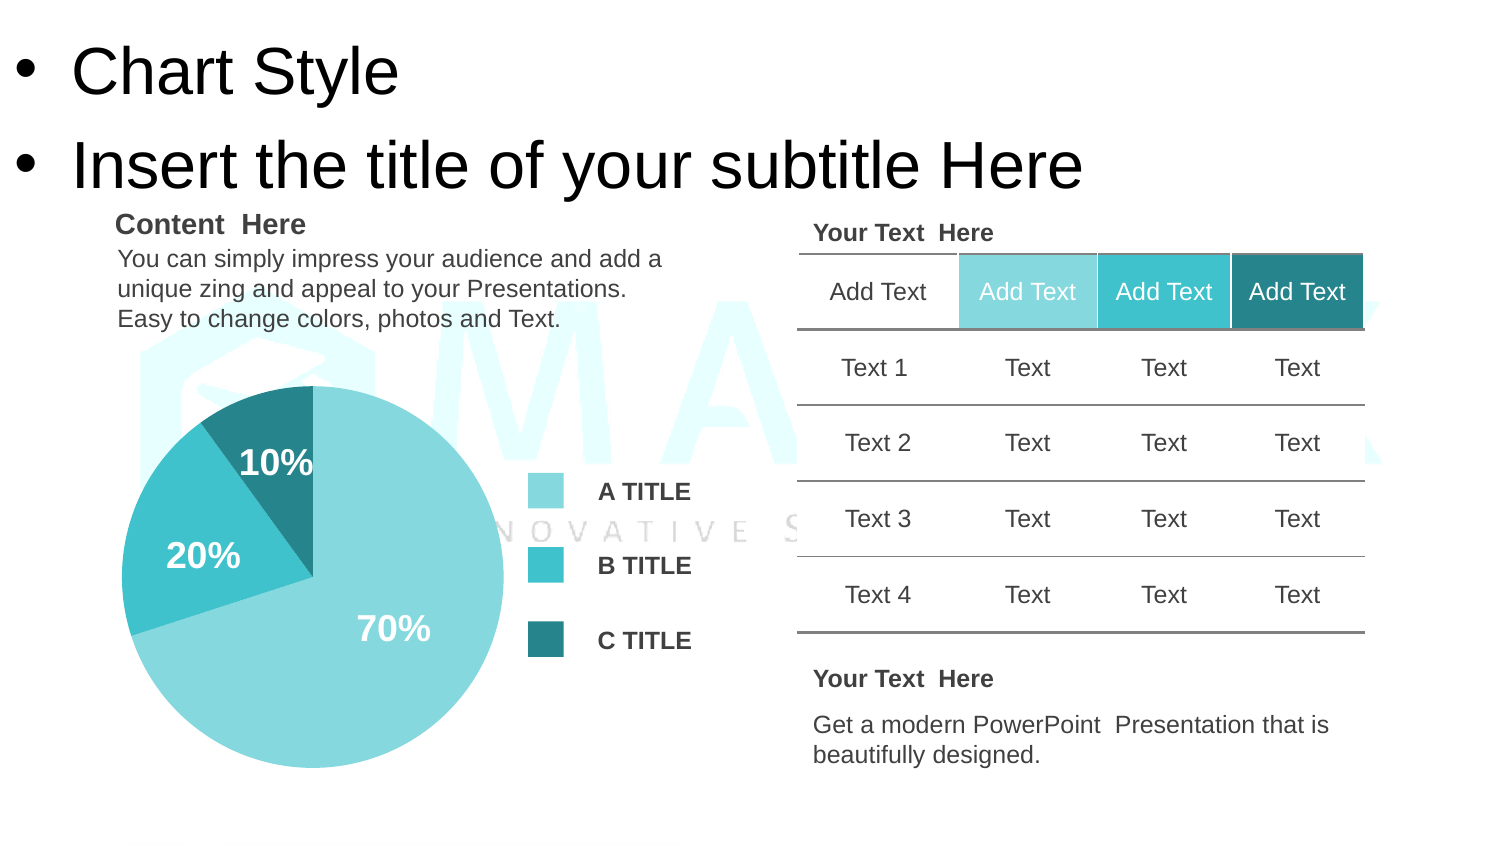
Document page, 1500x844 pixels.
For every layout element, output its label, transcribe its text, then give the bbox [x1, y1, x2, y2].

text_box Your Text Here [798, 208, 1072, 253]
table_cell Text [1232, 557, 1363, 631]
table_cell Text [1232, 482, 1363, 556]
table_cell Text 4 [799, 557, 957, 631]
table_cell Text 1 [799, 331, 957, 404]
table_cell Text [1098, 557, 1230, 631]
table_header Add Text [959, 255, 1097, 328]
table_cell Text [1232, 331, 1363, 404]
table_header Add Text [1232, 255, 1363, 328]
table_cell Text [1098, 406, 1230, 480]
table_cell Text 3 [799, 482, 957, 556]
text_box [100, 197, 692, 341]
list Insert the title of your subtitle Here [0, 114, 1500, 162]
table_cell Text [959, 557, 1097, 631]
chart [113, 377, 512, 777]
table_cell Text [1098, 482, 1230, 556]
table_cell Text [1232, 406, 1363, 480]
table_cell Text [1098, 331, 1230, 404]
table_cell Text [959, 406, 1097, 480]
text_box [797, 654, 1363, 777]
table_cell Text [959, 482, 1097, 556]
table_cell Text [959, 331, 1097, 404]
table_cell Text 2 [799, 406, 957, 480]
table_header Add Text [1098, 255, 1230, 328]
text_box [527, 467, 727, 662]
list Chart Style [0, 20, 1500, 114]
table_header Add Text [799, 255, 957, 328]
